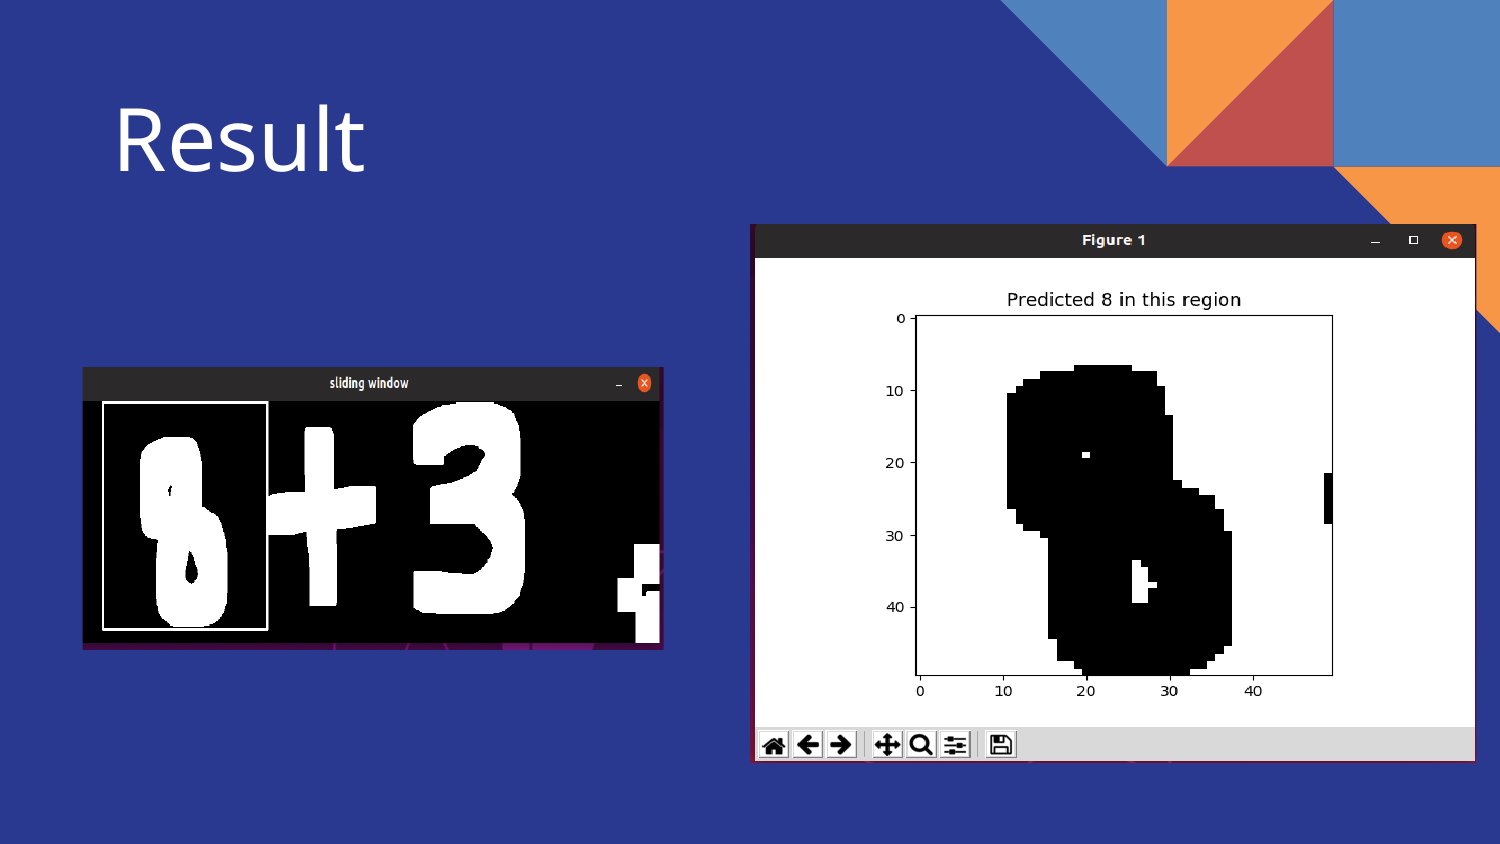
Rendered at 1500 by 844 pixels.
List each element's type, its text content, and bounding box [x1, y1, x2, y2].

text_box Result [98, 66, 1447, 205]
picture [82, 367, 664, 650]
picture [749, 224, 1477, 763]
